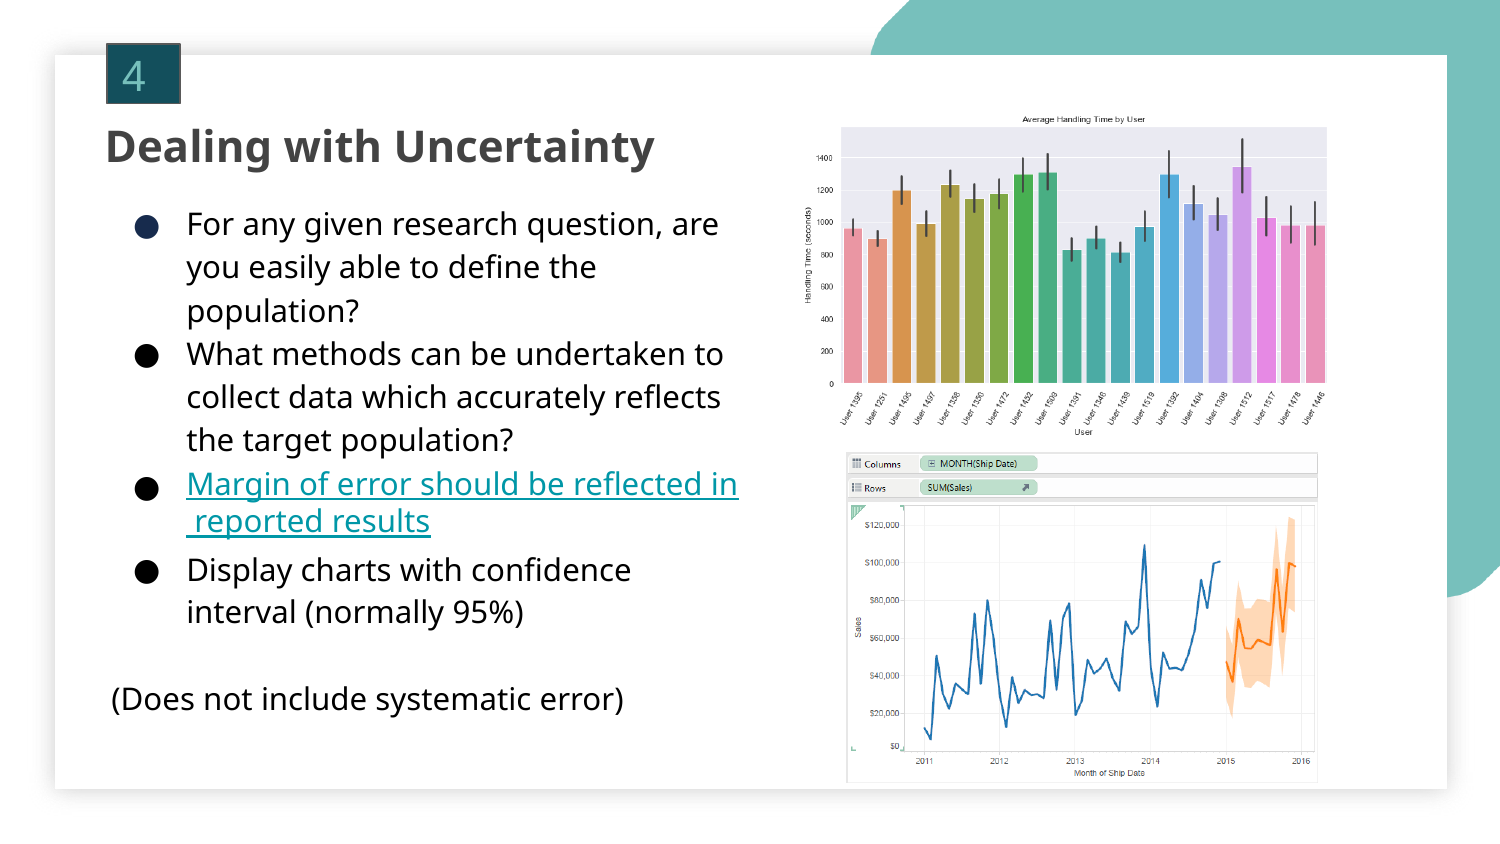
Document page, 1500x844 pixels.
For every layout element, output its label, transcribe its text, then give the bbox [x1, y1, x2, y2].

picture [0, 0, 1500, 844]
text_box For any given research question, are you easily able to define the population? What methods can be undertaken to collect data which accurately reflects the target population? Margin of error should be reflected in reported results Display charts with confidence interval (normally 95%) (Does not include systematic error) [96, 184, 762, 780]
text_box 4 [106, 44, 180, 104]
text_box Dealing with Uncertainty [89, 103, 1411, 221]
